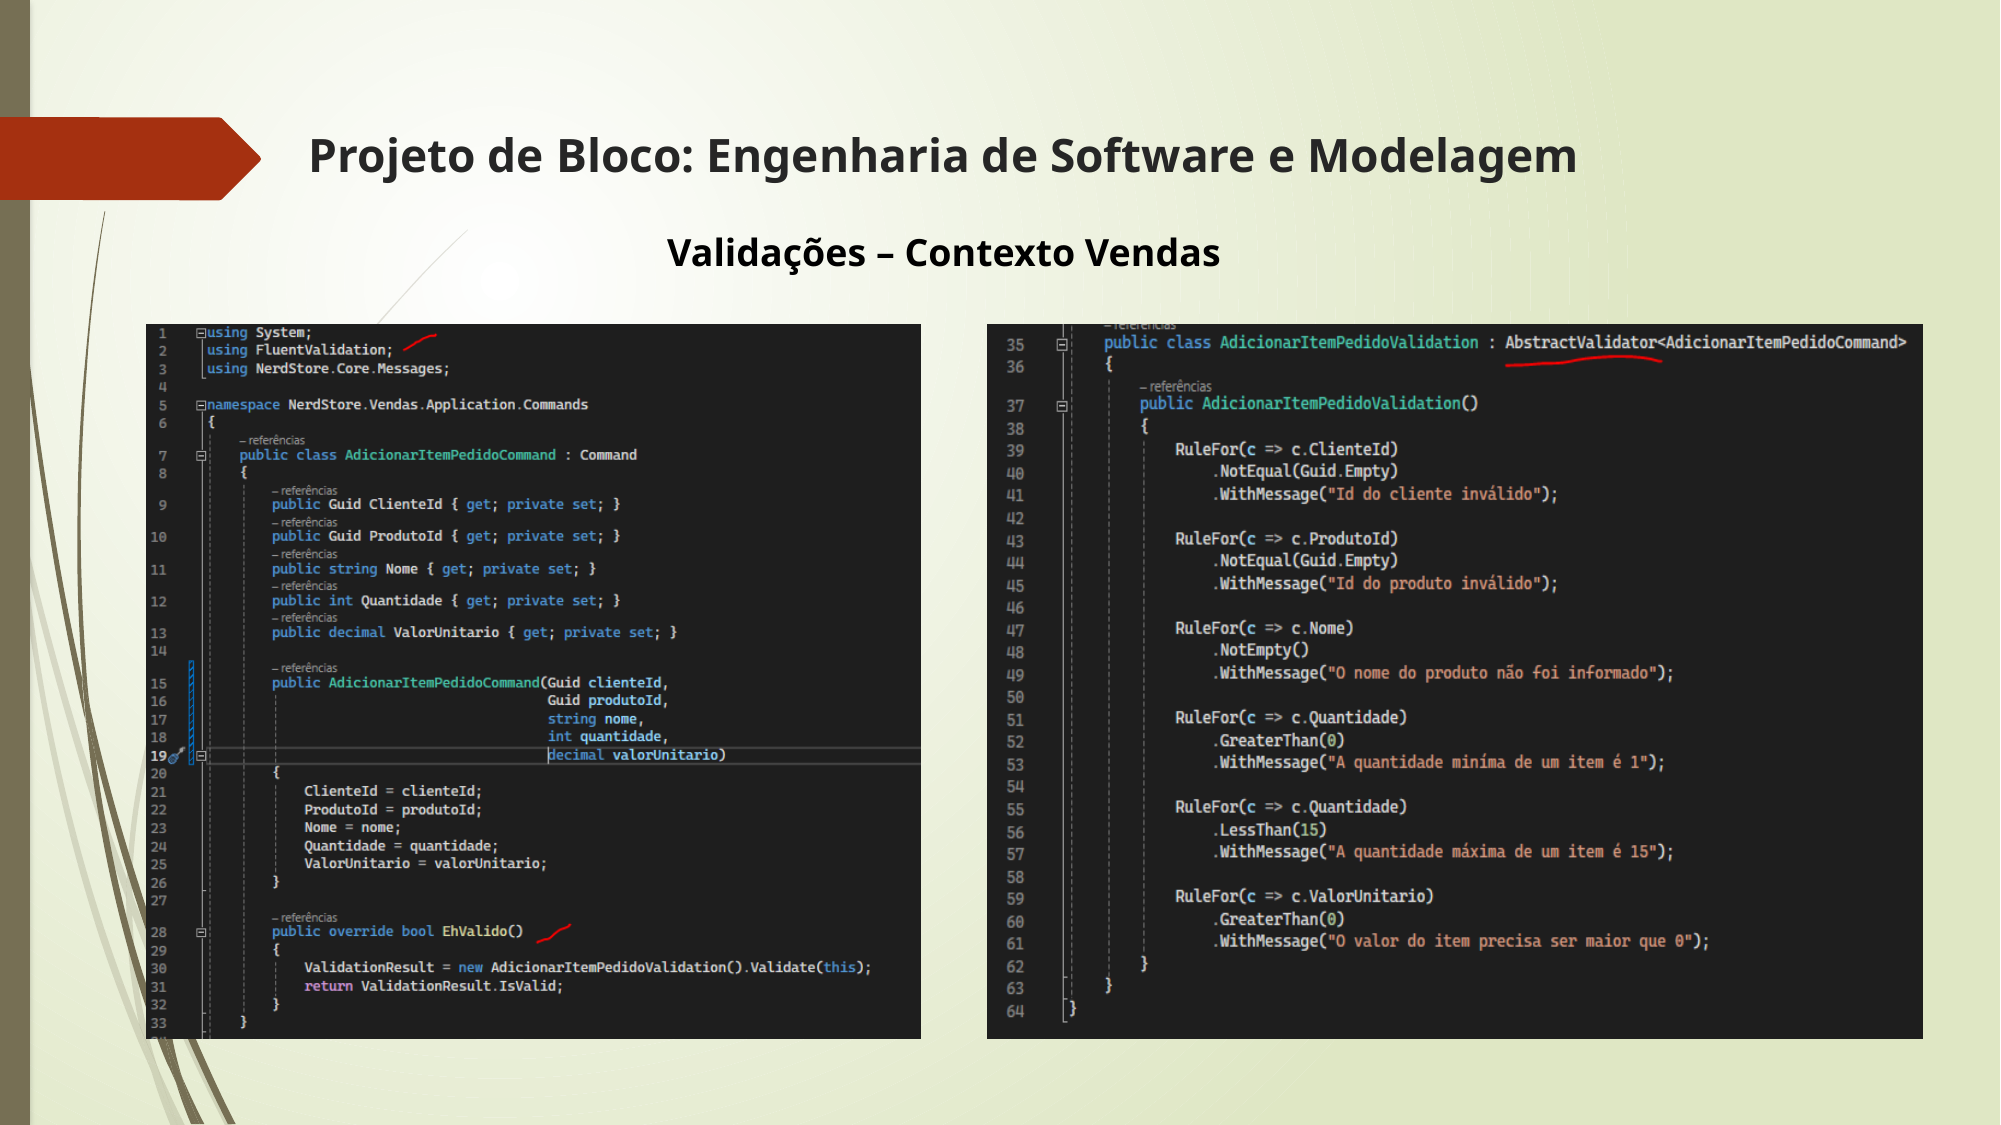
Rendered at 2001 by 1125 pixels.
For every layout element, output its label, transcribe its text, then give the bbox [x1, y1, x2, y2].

picture [987, 324, 1923, 1039]
text_box Validações – Contexto Vendas [652, 221, 1237, 282]
title Projeto de Bloco: Engenharia de Software e Modelagem [293, 118, 1777, 222]
picture [146, 324, 921, 1039]
